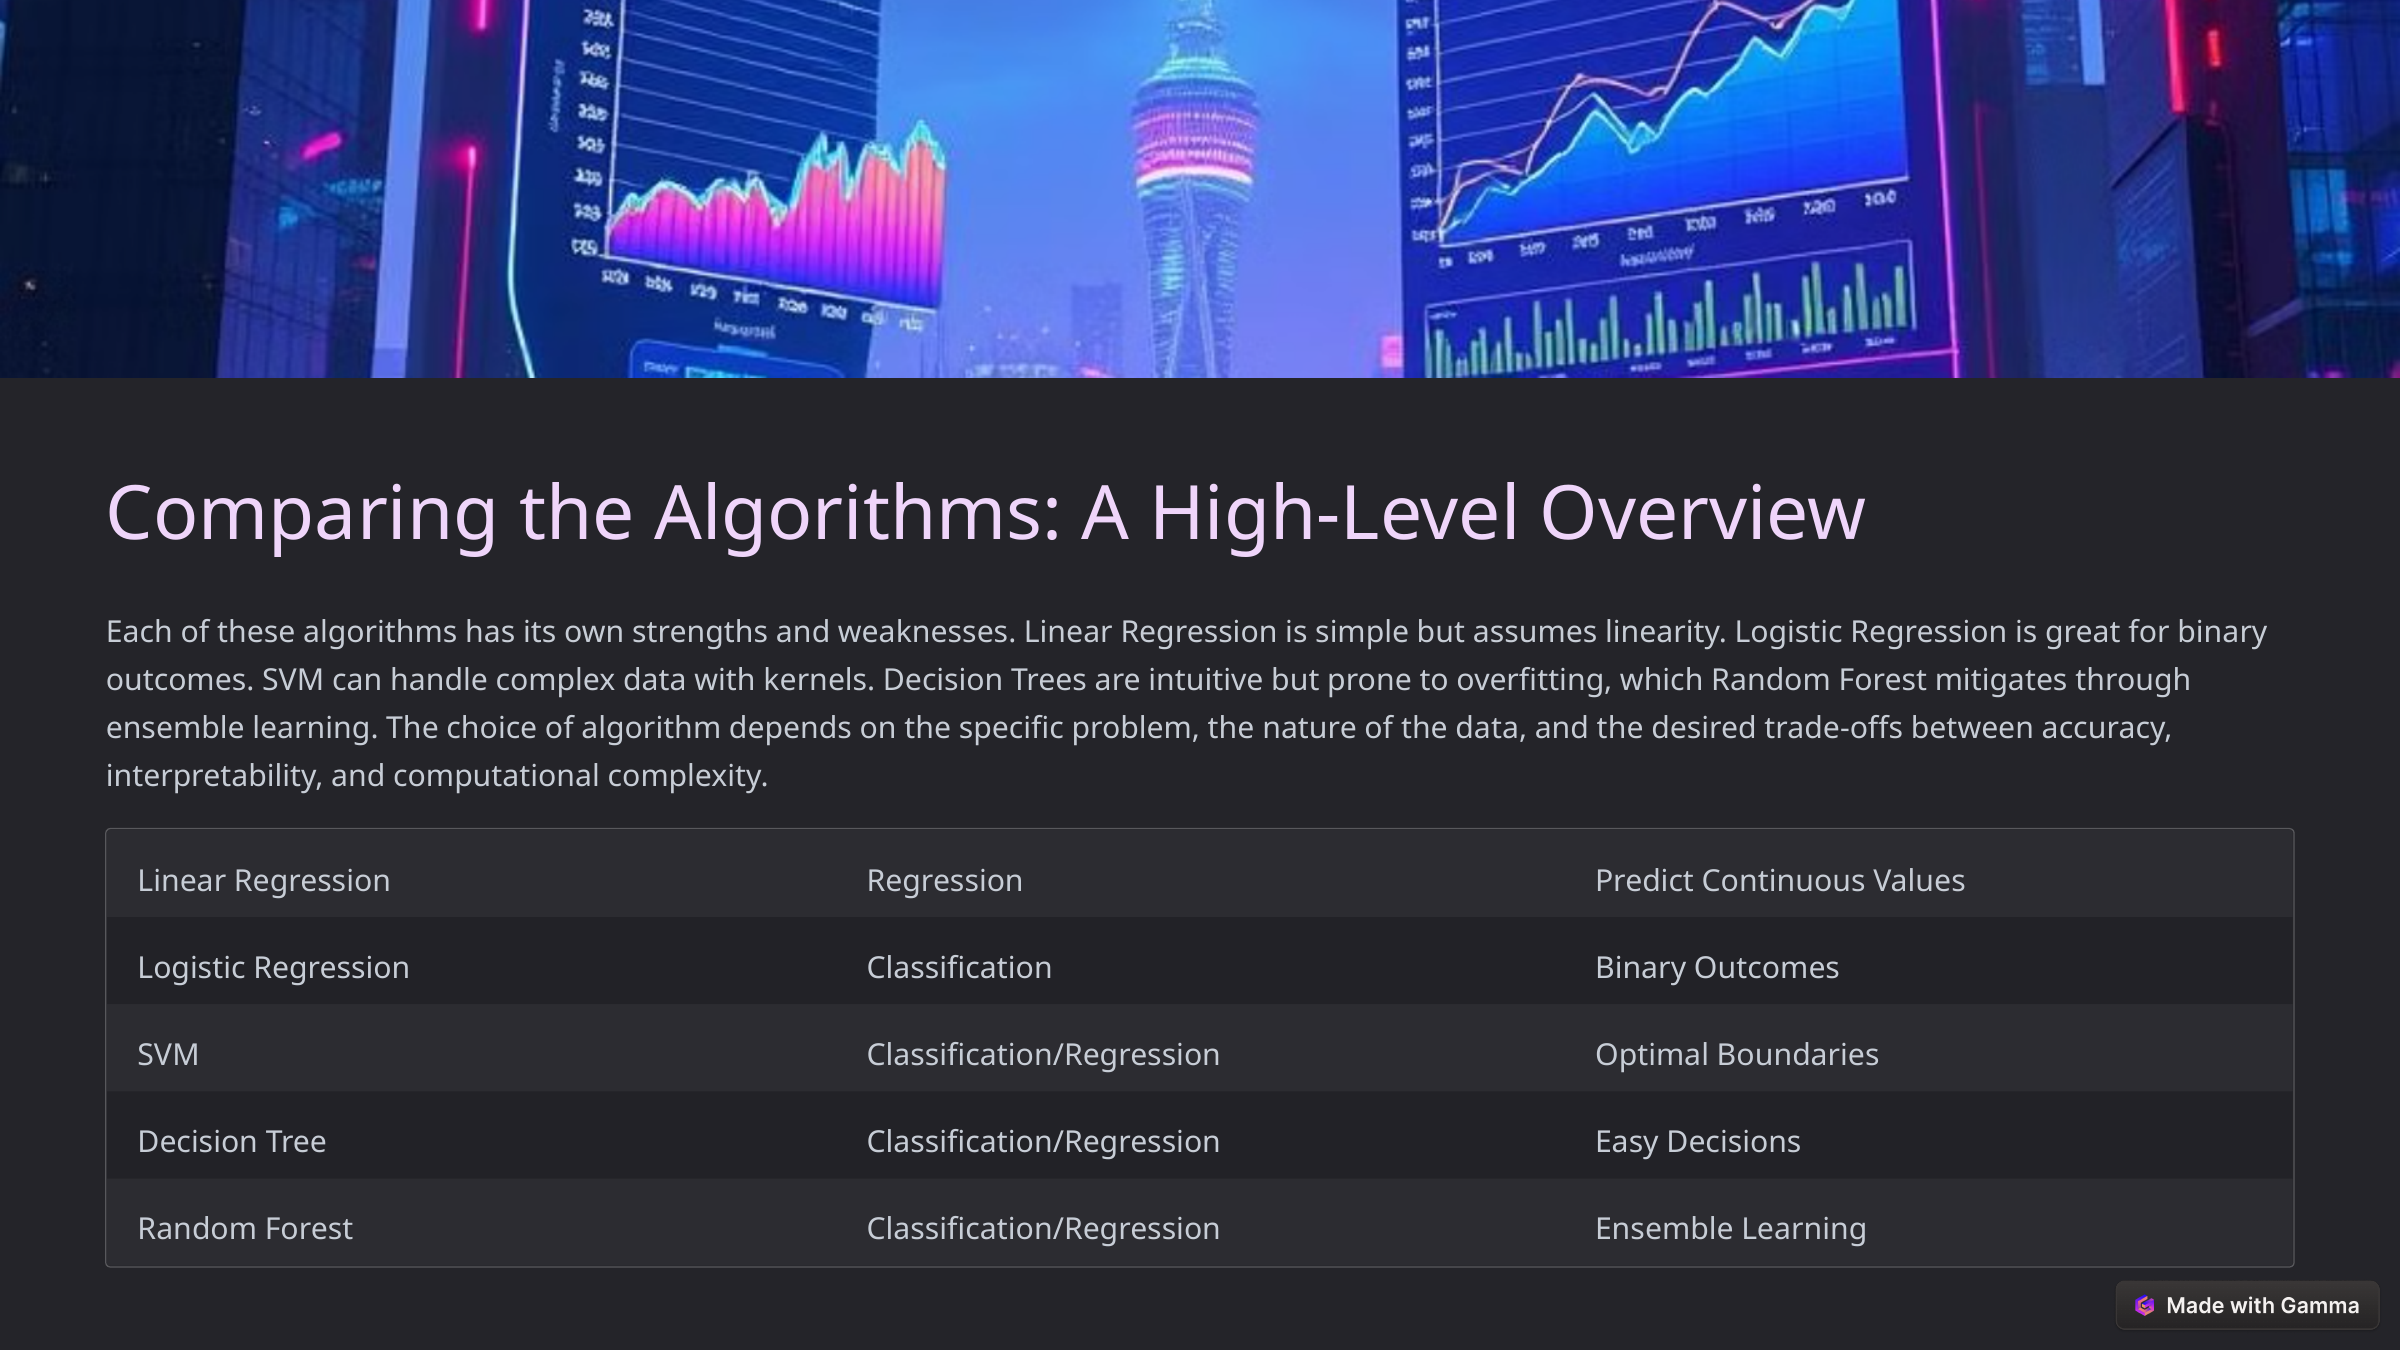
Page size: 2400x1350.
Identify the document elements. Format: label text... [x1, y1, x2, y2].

text_box Linear Regression [137, 849, 805, 898]
text_box Comparing the Algorithms: A High-Level Overview [105, 461, 1881, 556]
text_box Decision Tree [137, 1110, 805, 1160]
text_box [107, 1091, 2293, 1178]
text_box [107, 829, 2293, 917]
text_box [107, 917, 2293, 1004]
text_box Binary Outcomes [1595, 936, 2263, 985]
text_box Classification/Regression [866, 1023, 1534, 1073]
text_box Optimal Boundaries [1595, 1023, 2263, 1073]
text_box SVM [137, 1023, 805, 1073]
picture [0, 0, 2400, 378]
text_box Classification/Regression [866, 1197, 1534, 1247]
text_box Predict Continuous Values [1595, 849, 2263, 898]
text_box [107, 1004, 2293, 1091]
text_box Random Forest [137, 1197, 805, 1247]
text_box [107, 1178, 2293, 1266]
text_box Ensemble Learning [1595, 1197, 2263, 1247]
text_box Logistic Regression [137, 936, 805, 985]
text_box Regression [866, 849, 1534, 898]
text_box Easy Decisions [1595, 1110, 2263, 1160]
text_box Classification/Regression [866, 1110, 1534, 1160]
text_box Classification [866, 936, 1534, 985]
text_box Each of these algorithms has its own strengths and weaknesses. Linear Regression is simple but assumes linearity. Logistic Regression is great for binary outcomes. SVM can handle complex data with kernels. Decision Trees are intuitive but prone to overfitting, which Random Forest mitigates through ensemble learning. The choice of algorithm depends on the specific problem, the nature of the data, and the desired trade-offs between accuracy, interpretability, and computational complexity. [105, 601, 2295, 795]
picture [2106, 1271, 2389, 1339]
